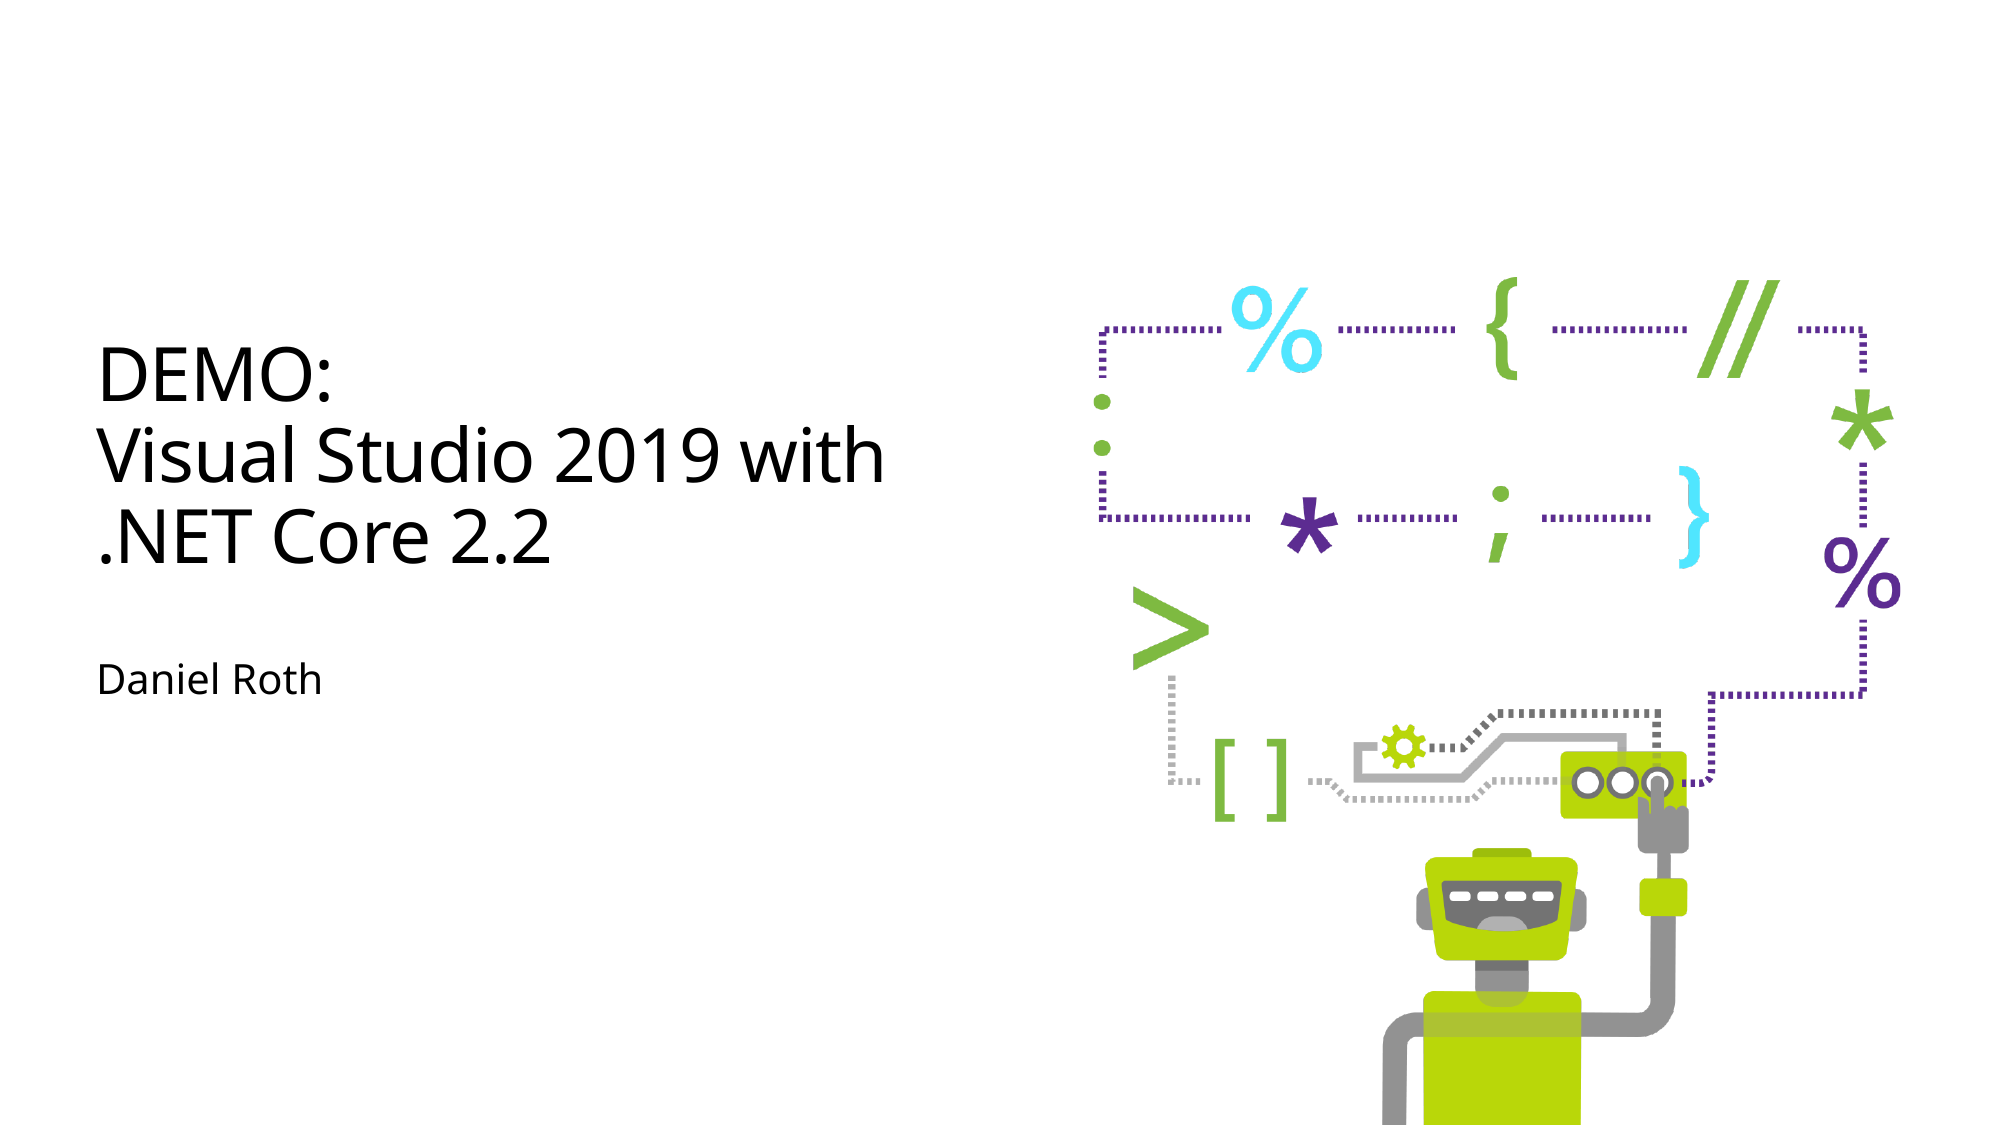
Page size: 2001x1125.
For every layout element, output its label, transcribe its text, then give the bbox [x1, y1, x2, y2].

title DEMO: Visual Studio 2019 with .NET Core 2.2 [96, 334, 1596, 580]
list Daniel Roth [96, 652, 1596, 703]
picture [1087, 277, 1905, 1125]
